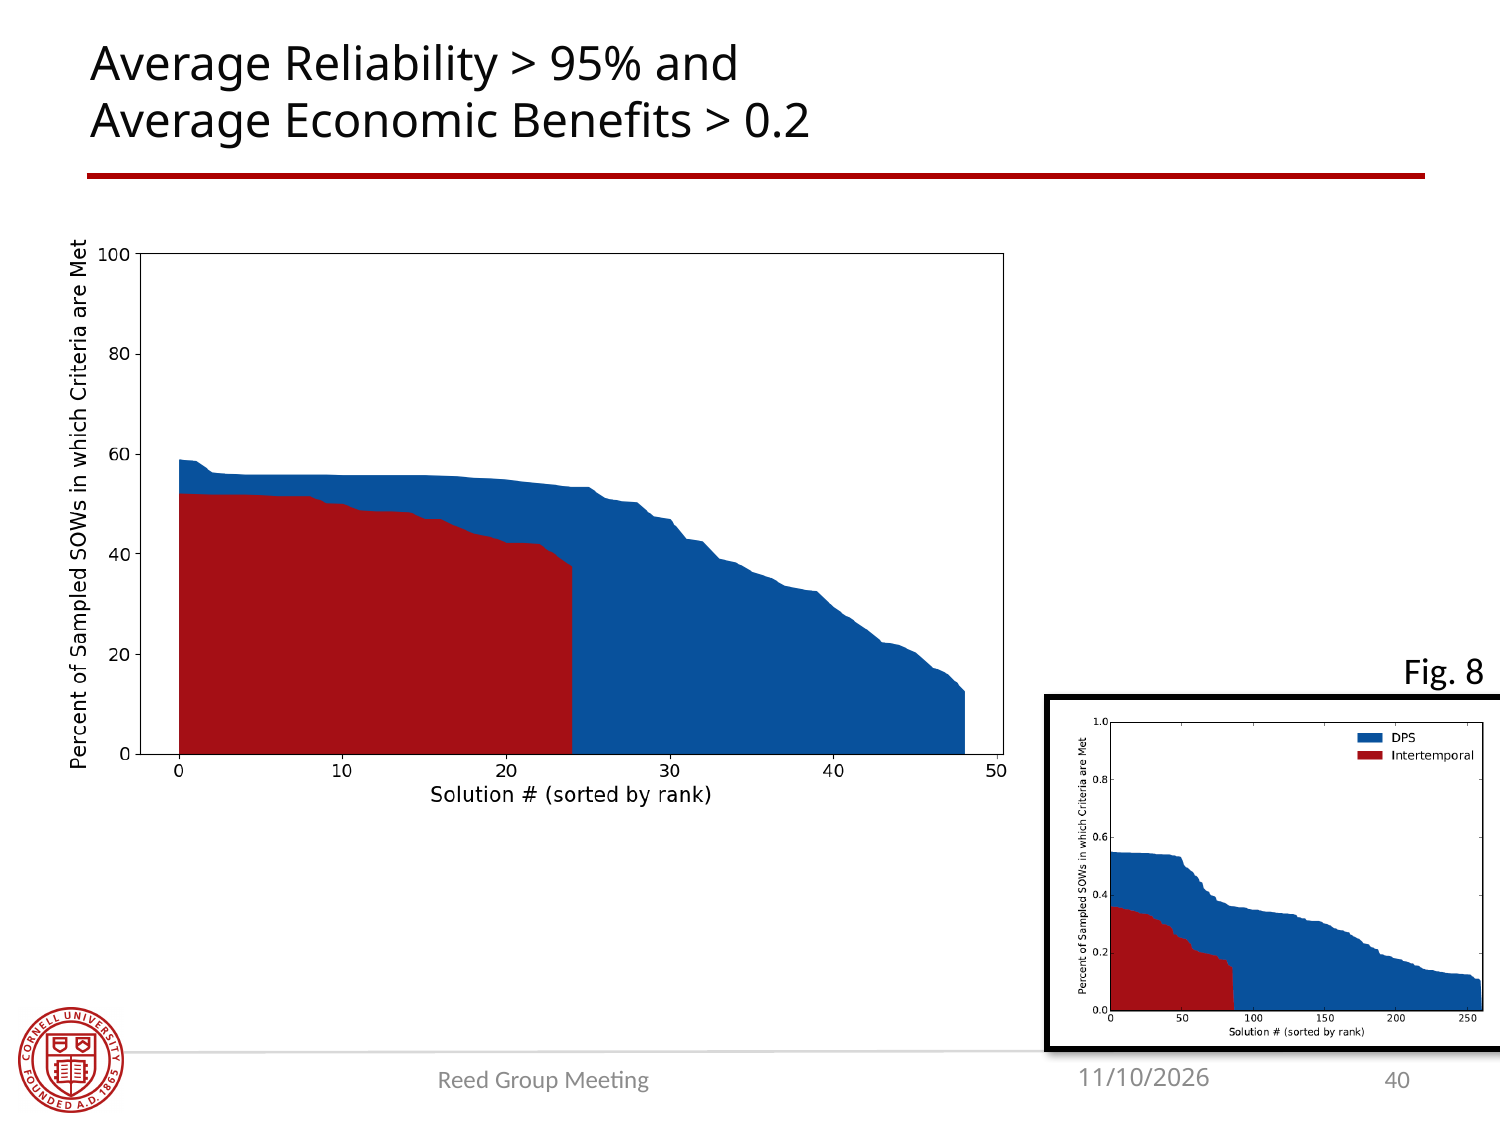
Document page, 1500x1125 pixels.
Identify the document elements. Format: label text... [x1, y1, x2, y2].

title Average Reliability > 95% and Average Economic Benefits > 0.2 [75, 24, 1425, 155]
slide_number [1062, 1056, 1225, 1100]
picture [0, 175, 1500, 1047]
slide_number 40 [1237, 1056, 1425, 1100]
text_box Fig. 8 [1389, 639, 1500, 699]
picture [18, 1007, 124, 1113]
footer Reed Group Meeting [300, 1056, 788, 1100]
